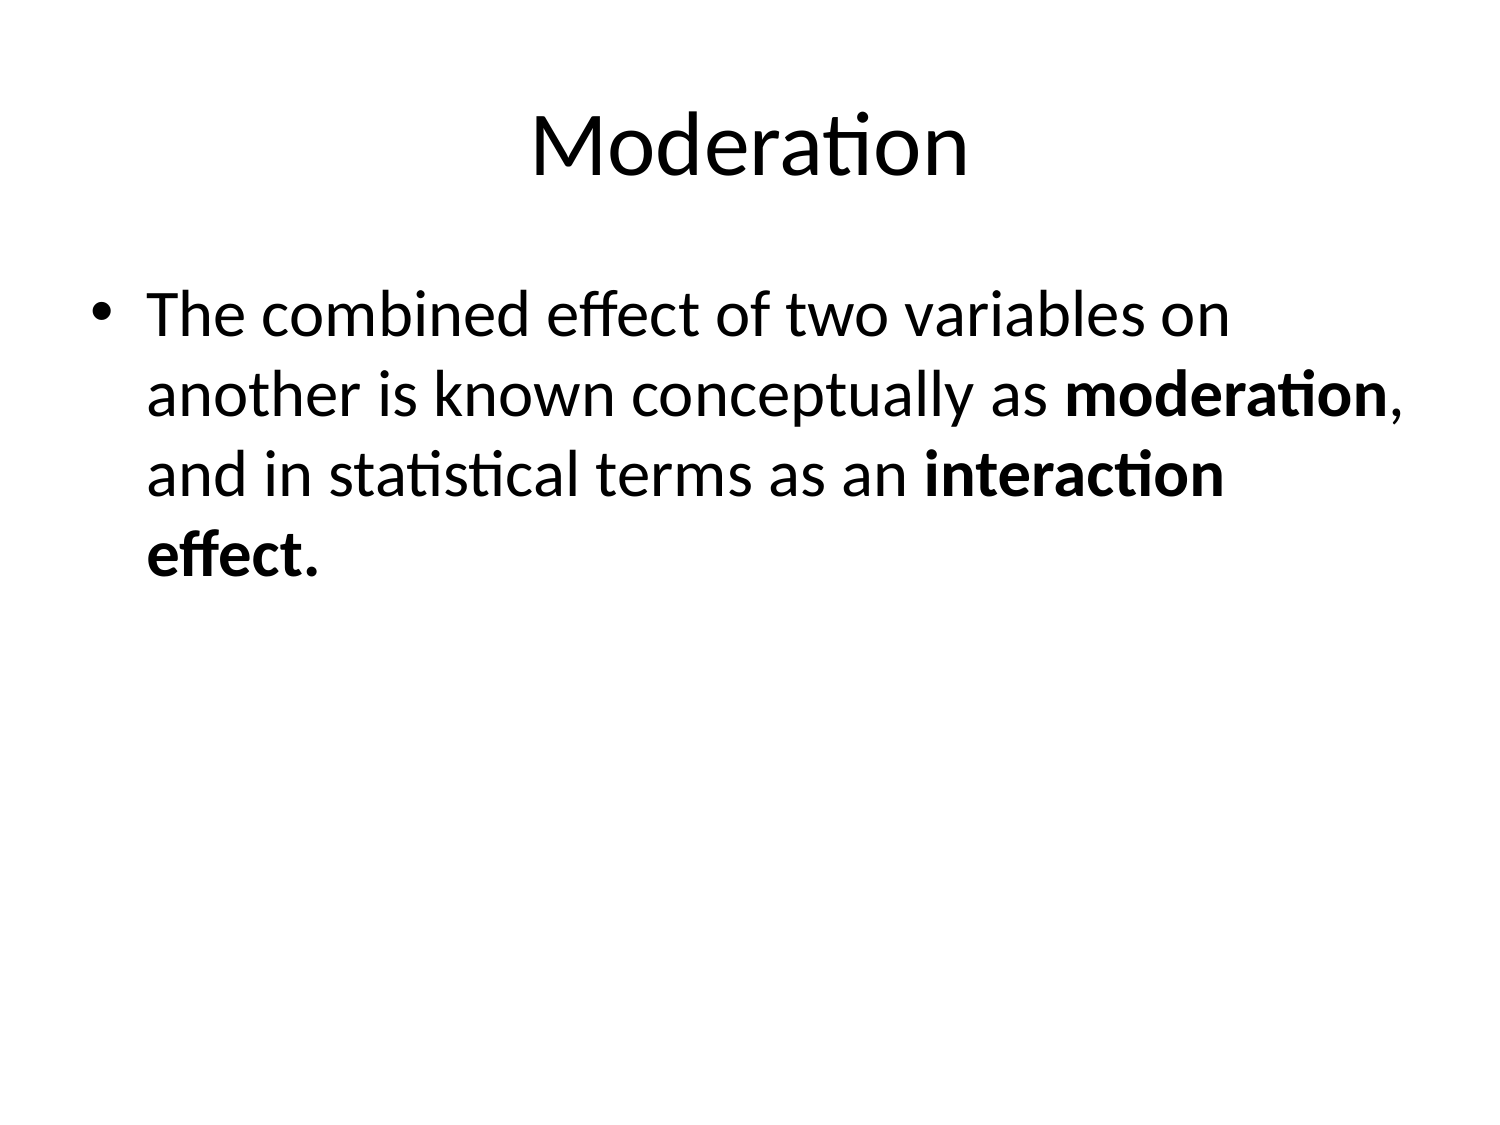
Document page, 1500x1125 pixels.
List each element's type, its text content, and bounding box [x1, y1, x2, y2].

title Moderation [75, 45, 1425, 233]
list The combined effect of two variables on another is known conceptually as moderation, and in statistical terms as an interaction effect. [75, 262, 1425, 1005]
